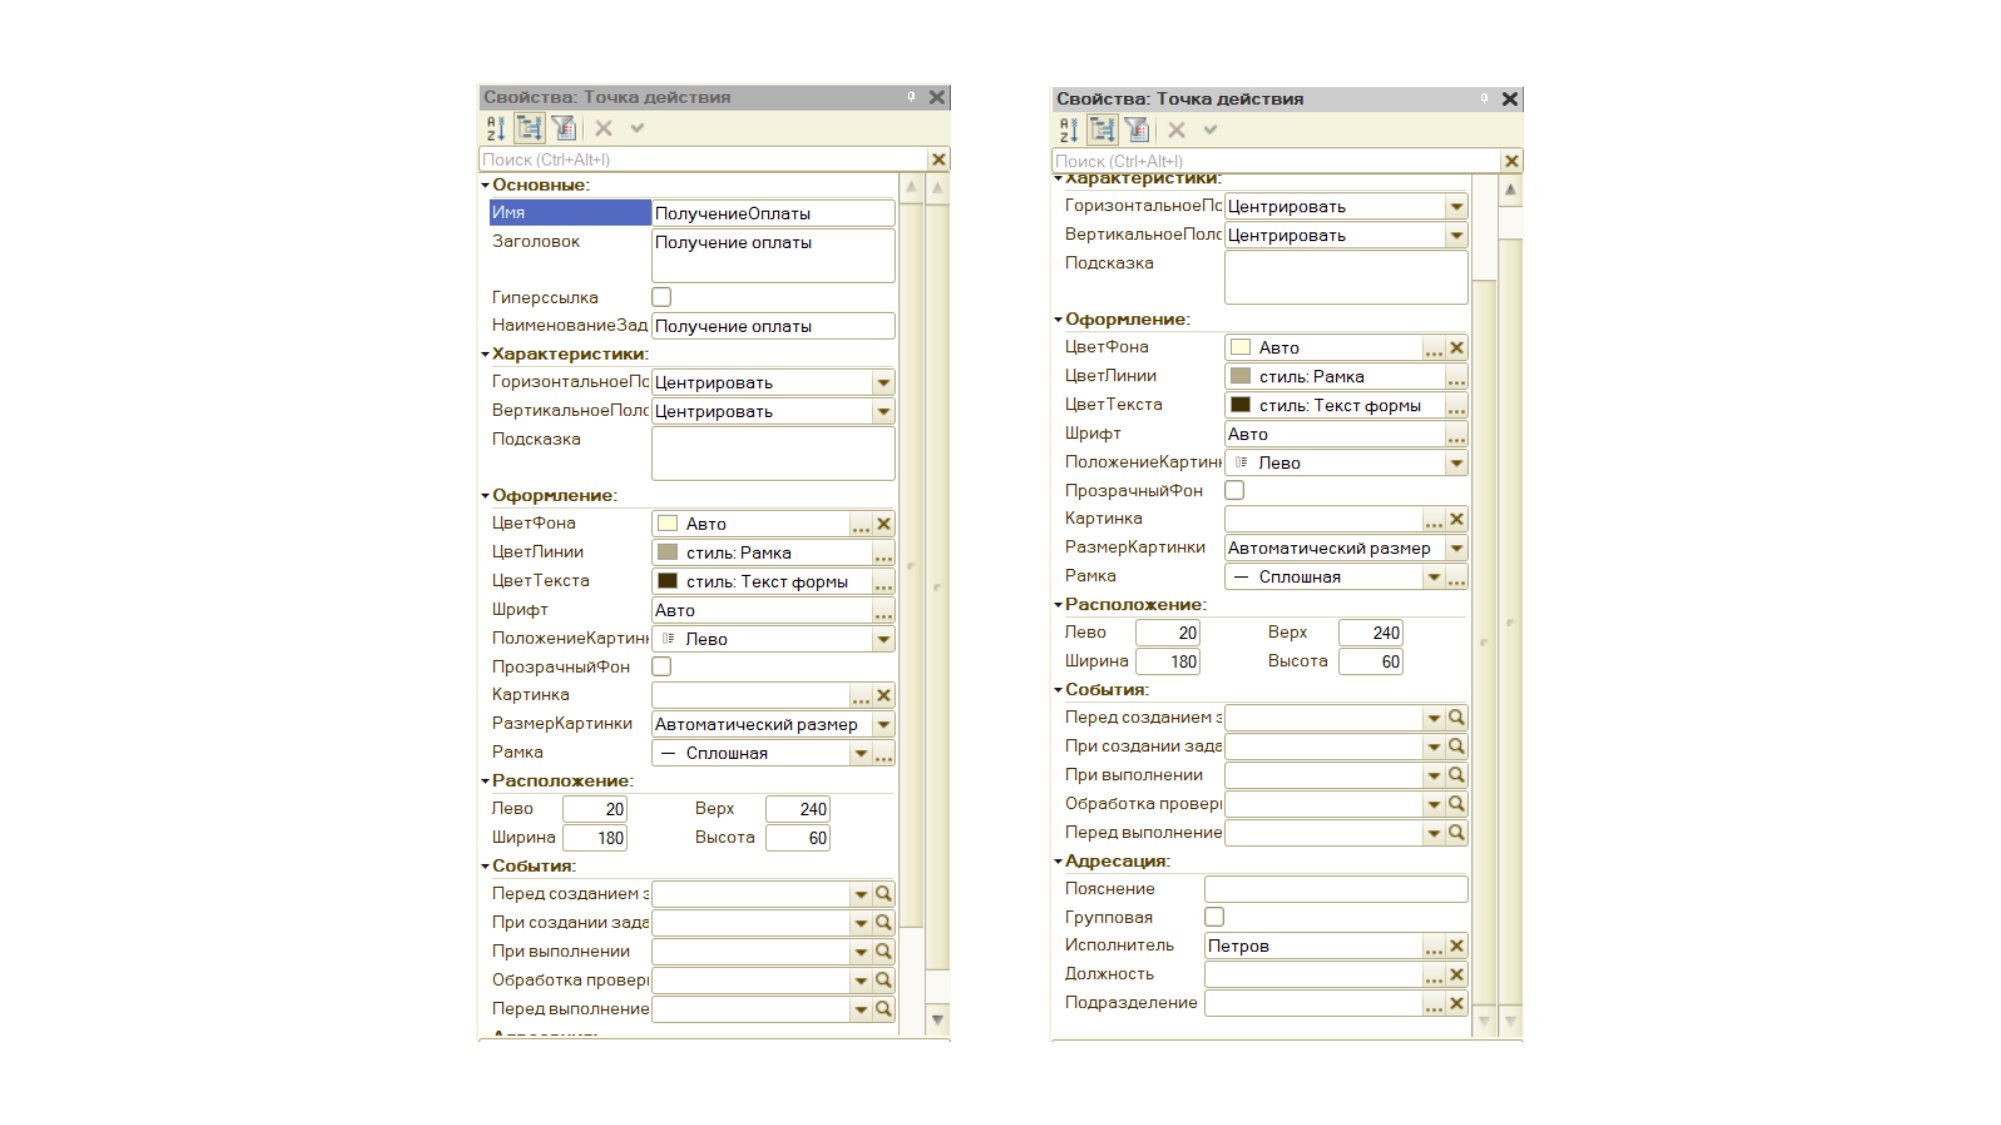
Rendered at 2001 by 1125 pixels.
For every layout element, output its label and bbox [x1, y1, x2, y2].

picture [1049, 86, 1524, 1042]
picture [476, 83, 951, 1042]
